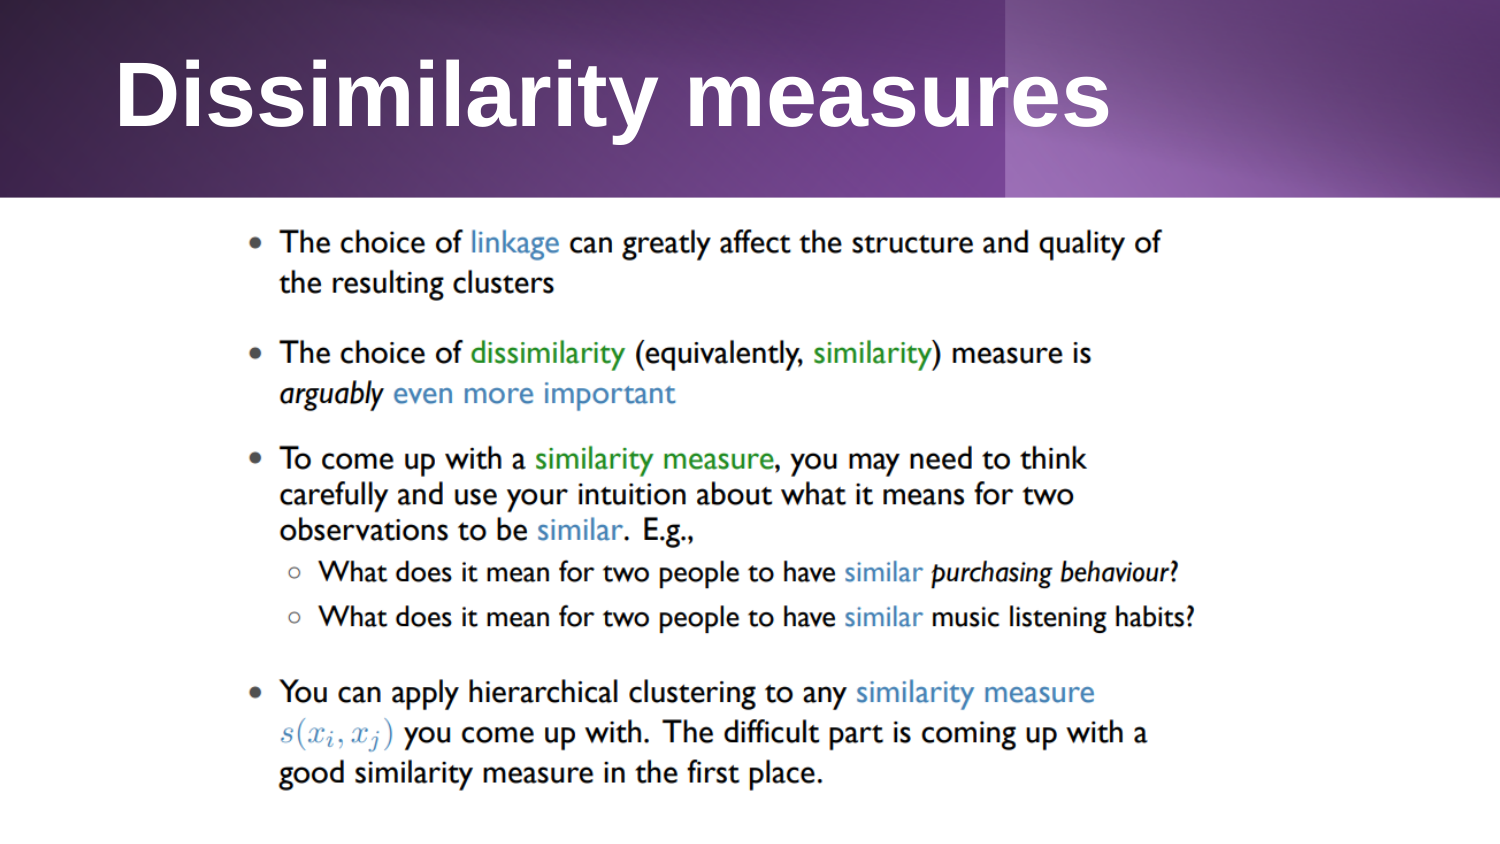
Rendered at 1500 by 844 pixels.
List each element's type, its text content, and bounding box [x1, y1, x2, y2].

picture [0, 0, 1500, 199]
picture [221, 209, 1202, 824]
title Dissimilarity measures [103, 15, 1397, 179]
